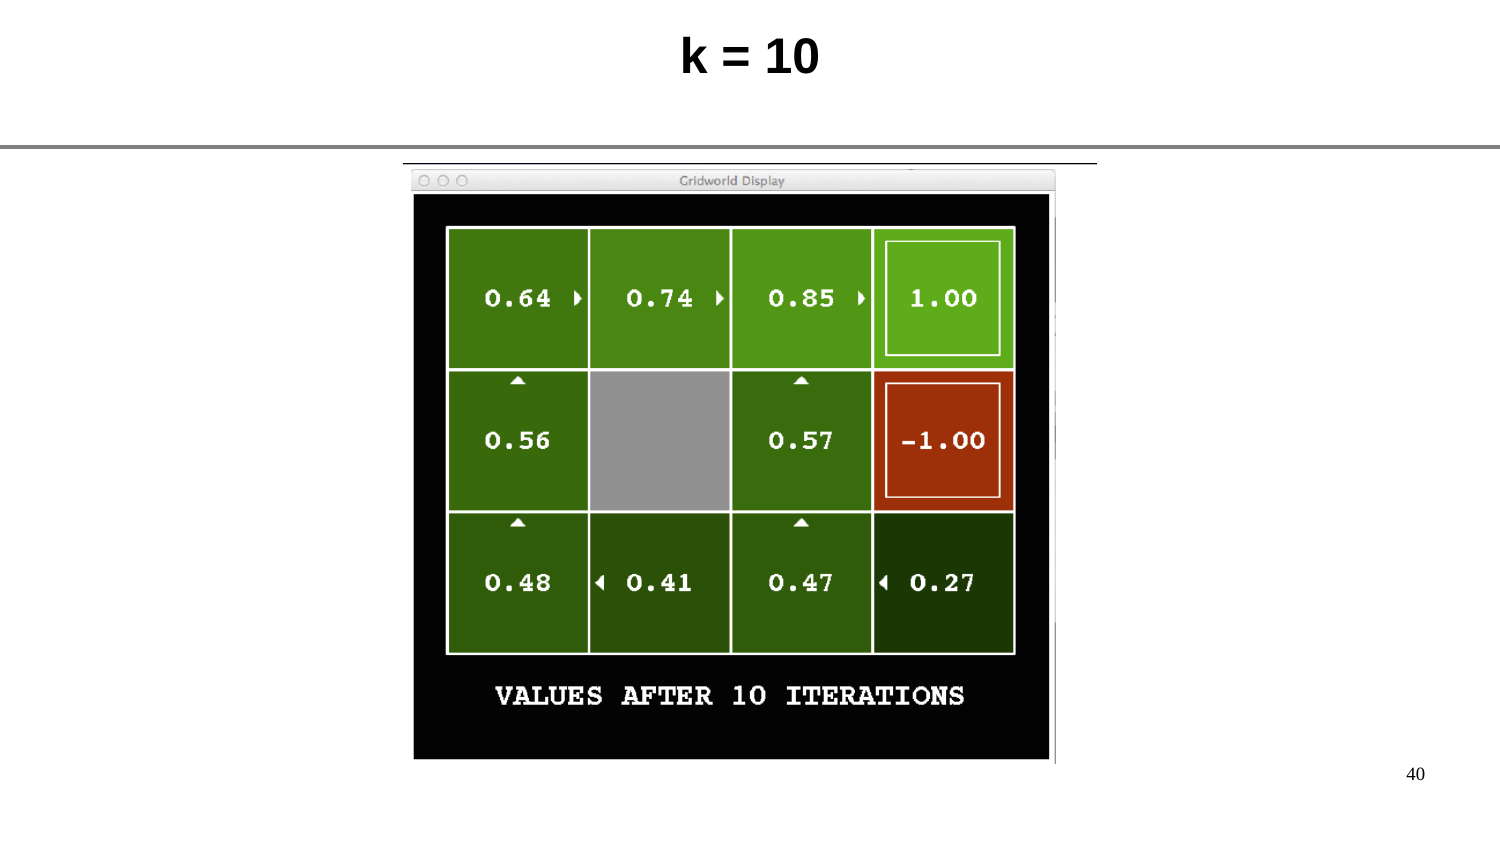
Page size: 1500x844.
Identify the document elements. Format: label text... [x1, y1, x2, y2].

text_box [0, 145, 1500, 149]
picture [403, 163, 1097, 764]
text_box k = 10 [679, 27, 846, 84]
text_box 40 [1406, 763, 1450, 784]
